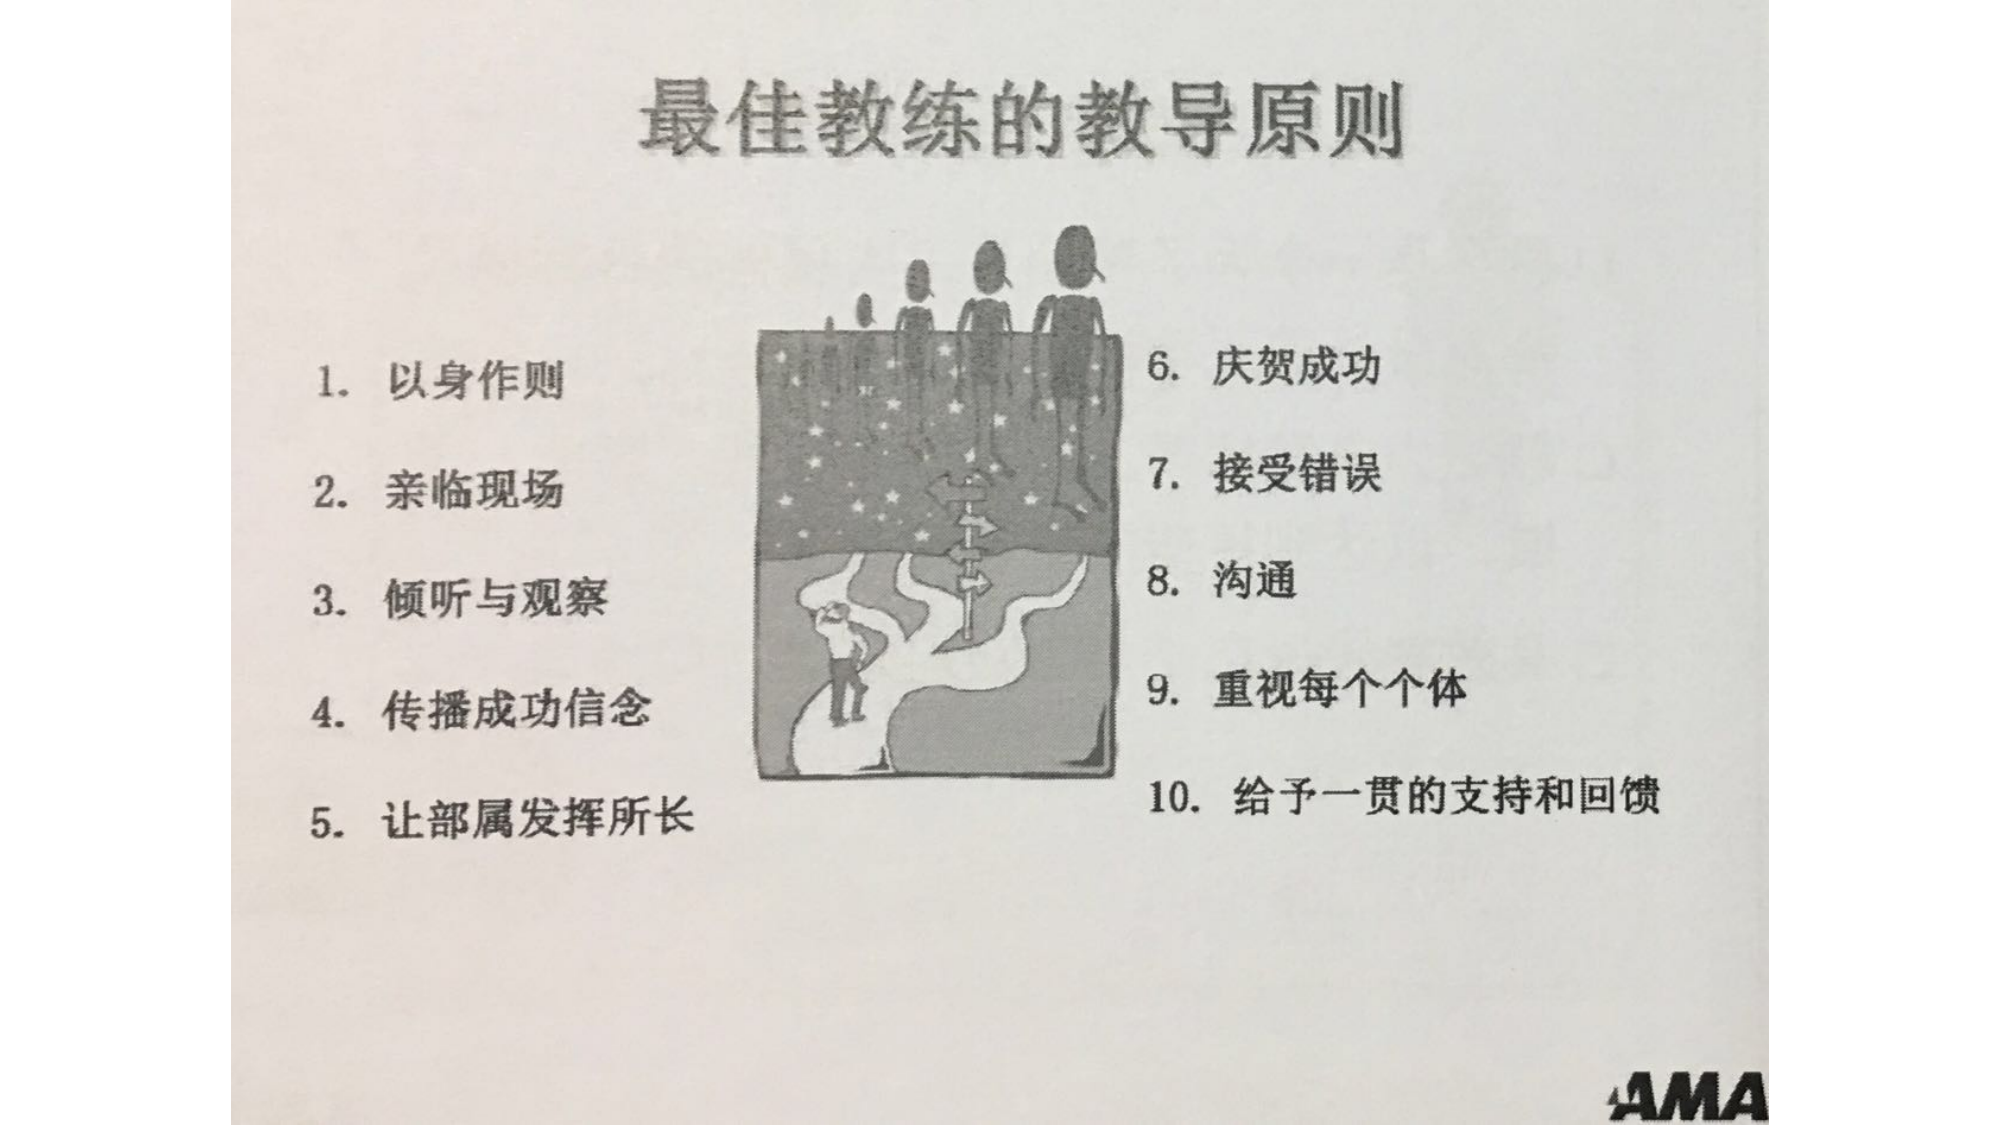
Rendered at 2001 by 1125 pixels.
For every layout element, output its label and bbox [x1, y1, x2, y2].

picture [231, 0, 1769, 1125]
